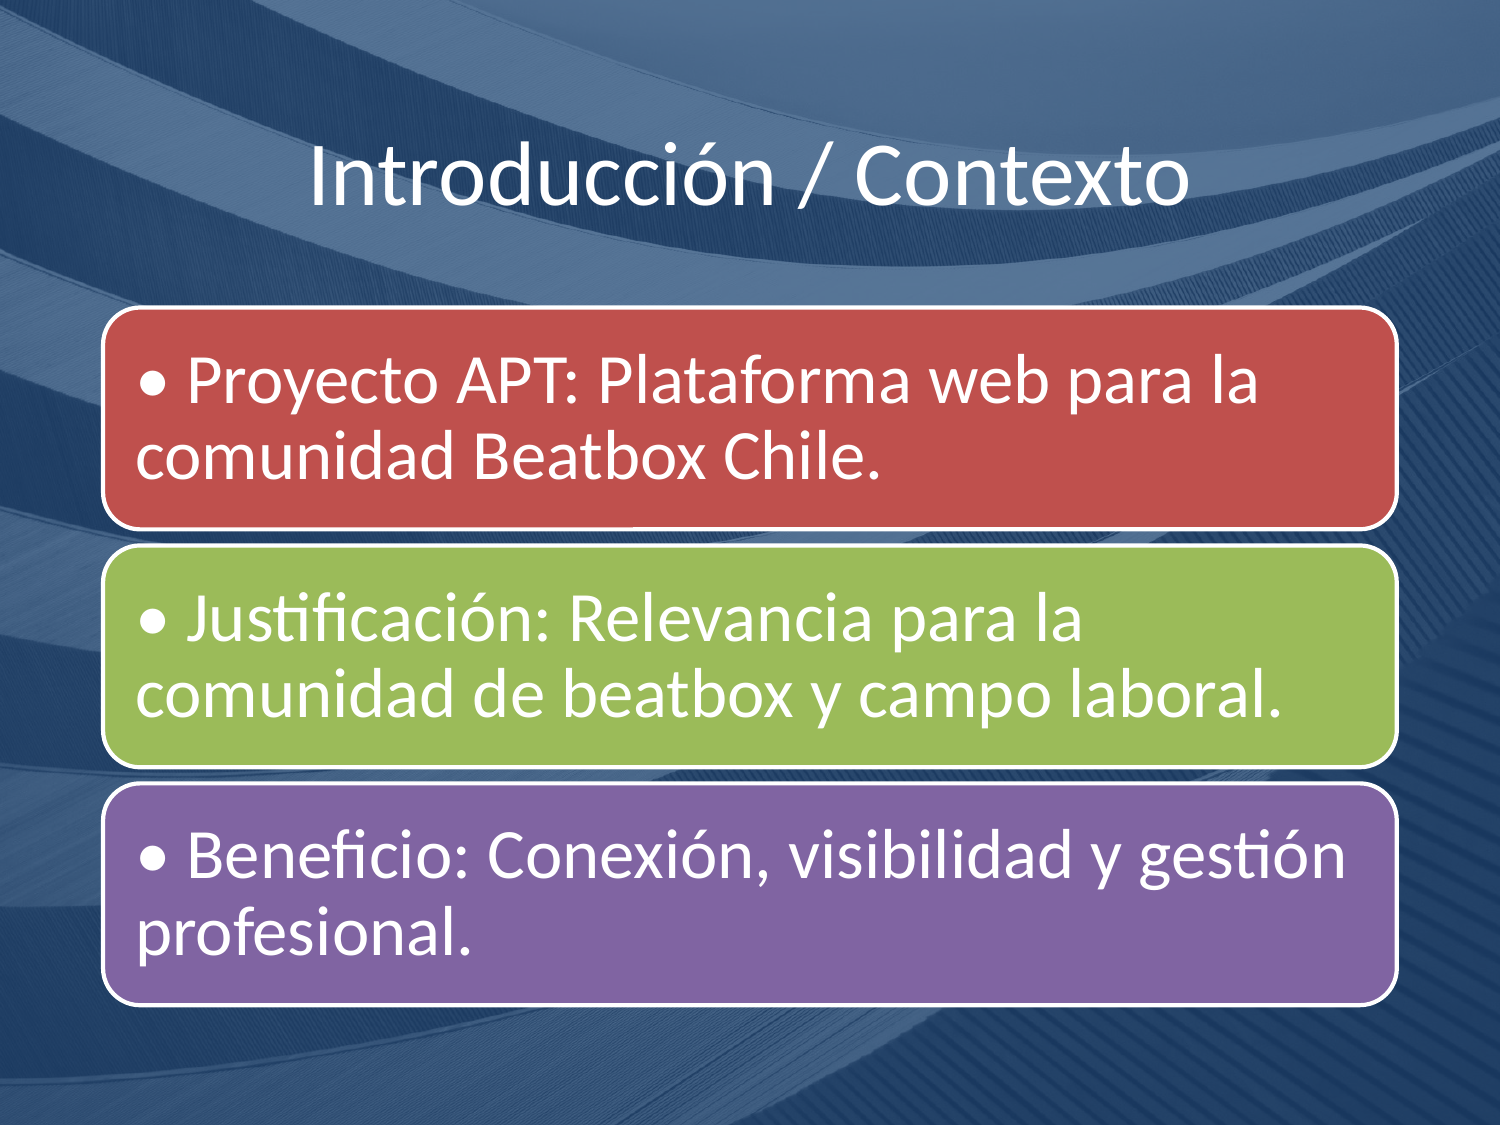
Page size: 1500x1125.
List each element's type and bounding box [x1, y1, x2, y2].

picture [0, 0, 1500, 1125]
text_box [102, 307, 1398, 1006]
